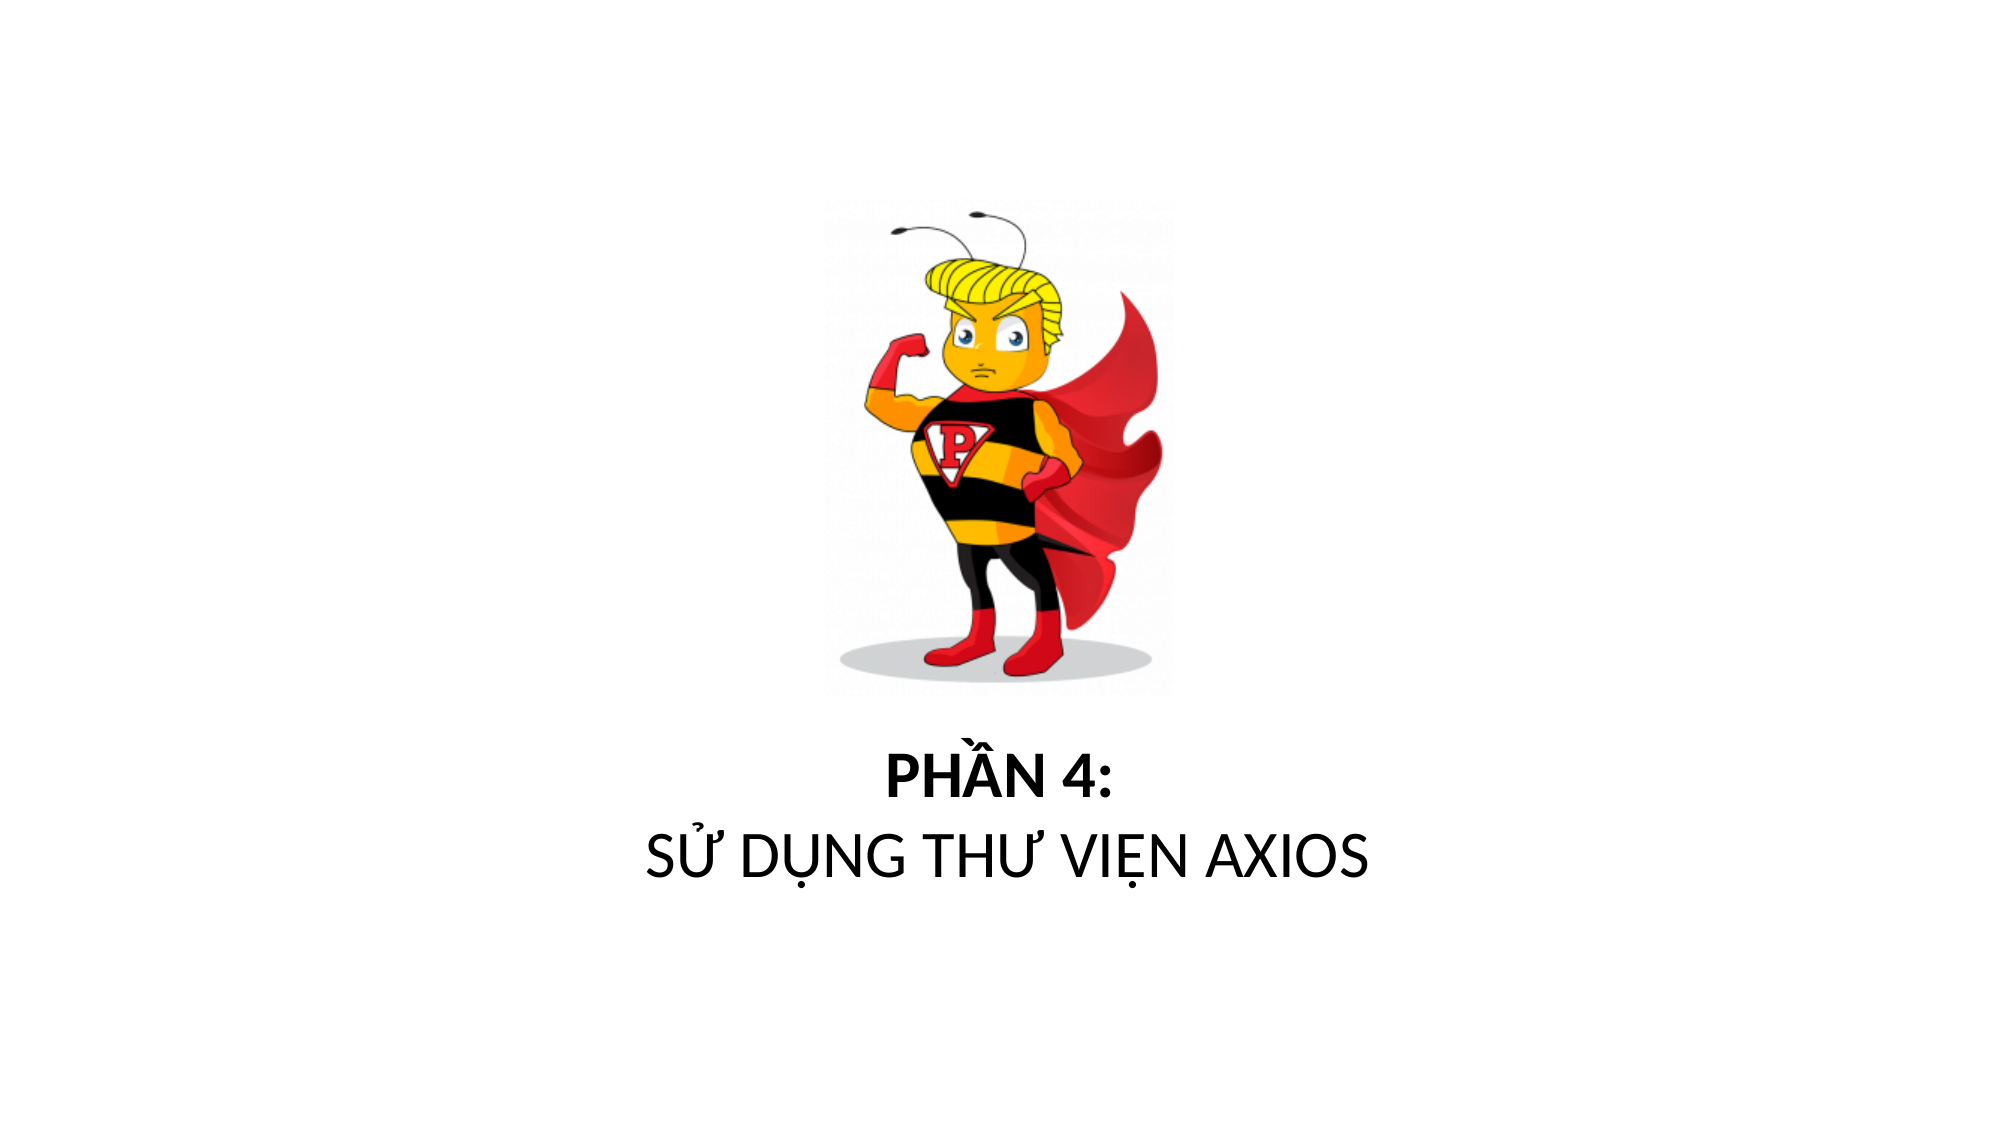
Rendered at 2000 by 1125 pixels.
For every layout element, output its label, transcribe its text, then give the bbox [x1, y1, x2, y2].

picture [824, 199, 1176, 697]
title PHẦN 4: SỬ DỤNG THƯ VIỆN AXIOS [157, 722, 1858, 947]
